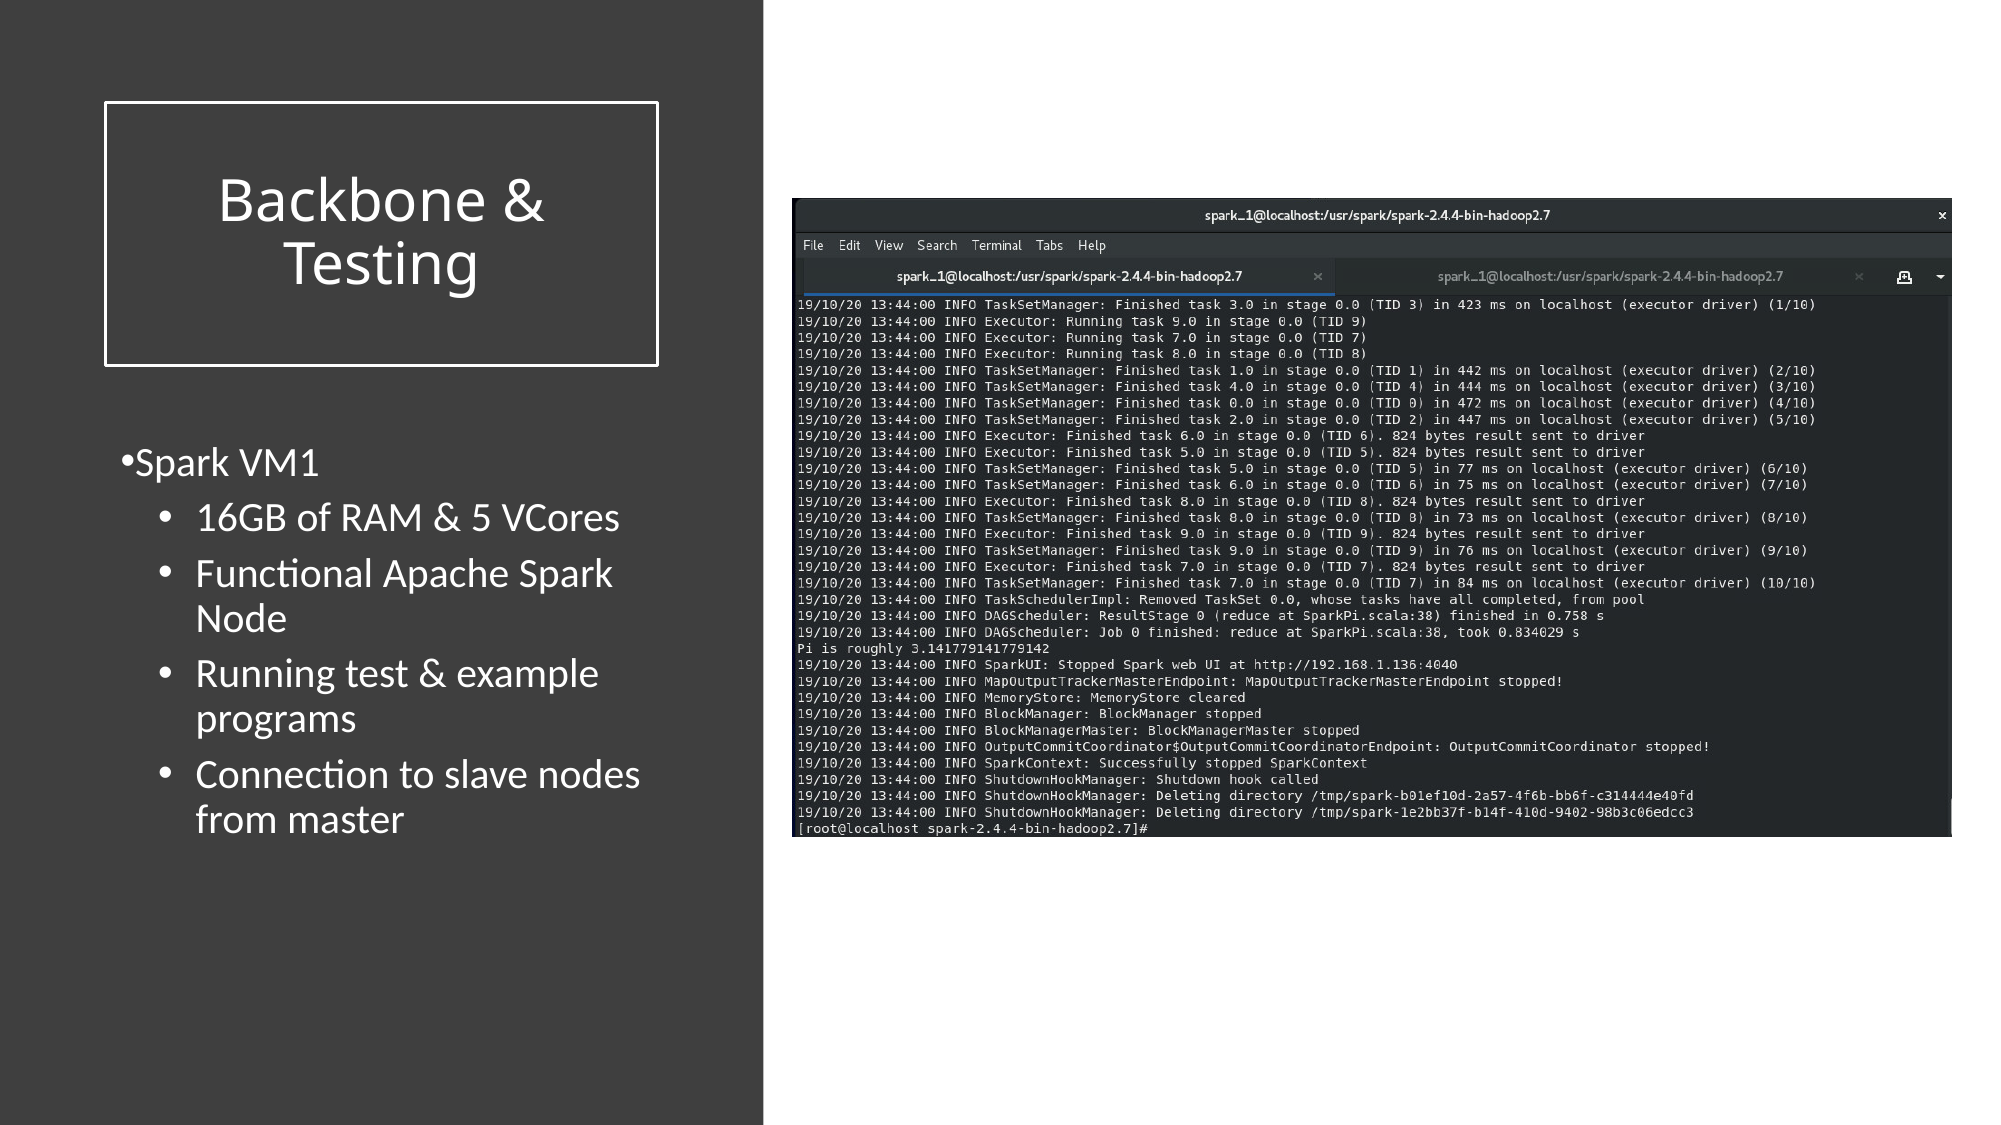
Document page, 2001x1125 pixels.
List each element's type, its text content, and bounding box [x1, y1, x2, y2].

picture [792, 198, 1952, 838]
list Spark VM1 16GB of RAM & 5 VCores Functional Apache Spark Node Running test & example programs Connection to slave nodes from master [105, 432, 658, 994]
text_box [0, 0, 764, 1125]
title Backbone & Testing [105, 102, 658, 366]
